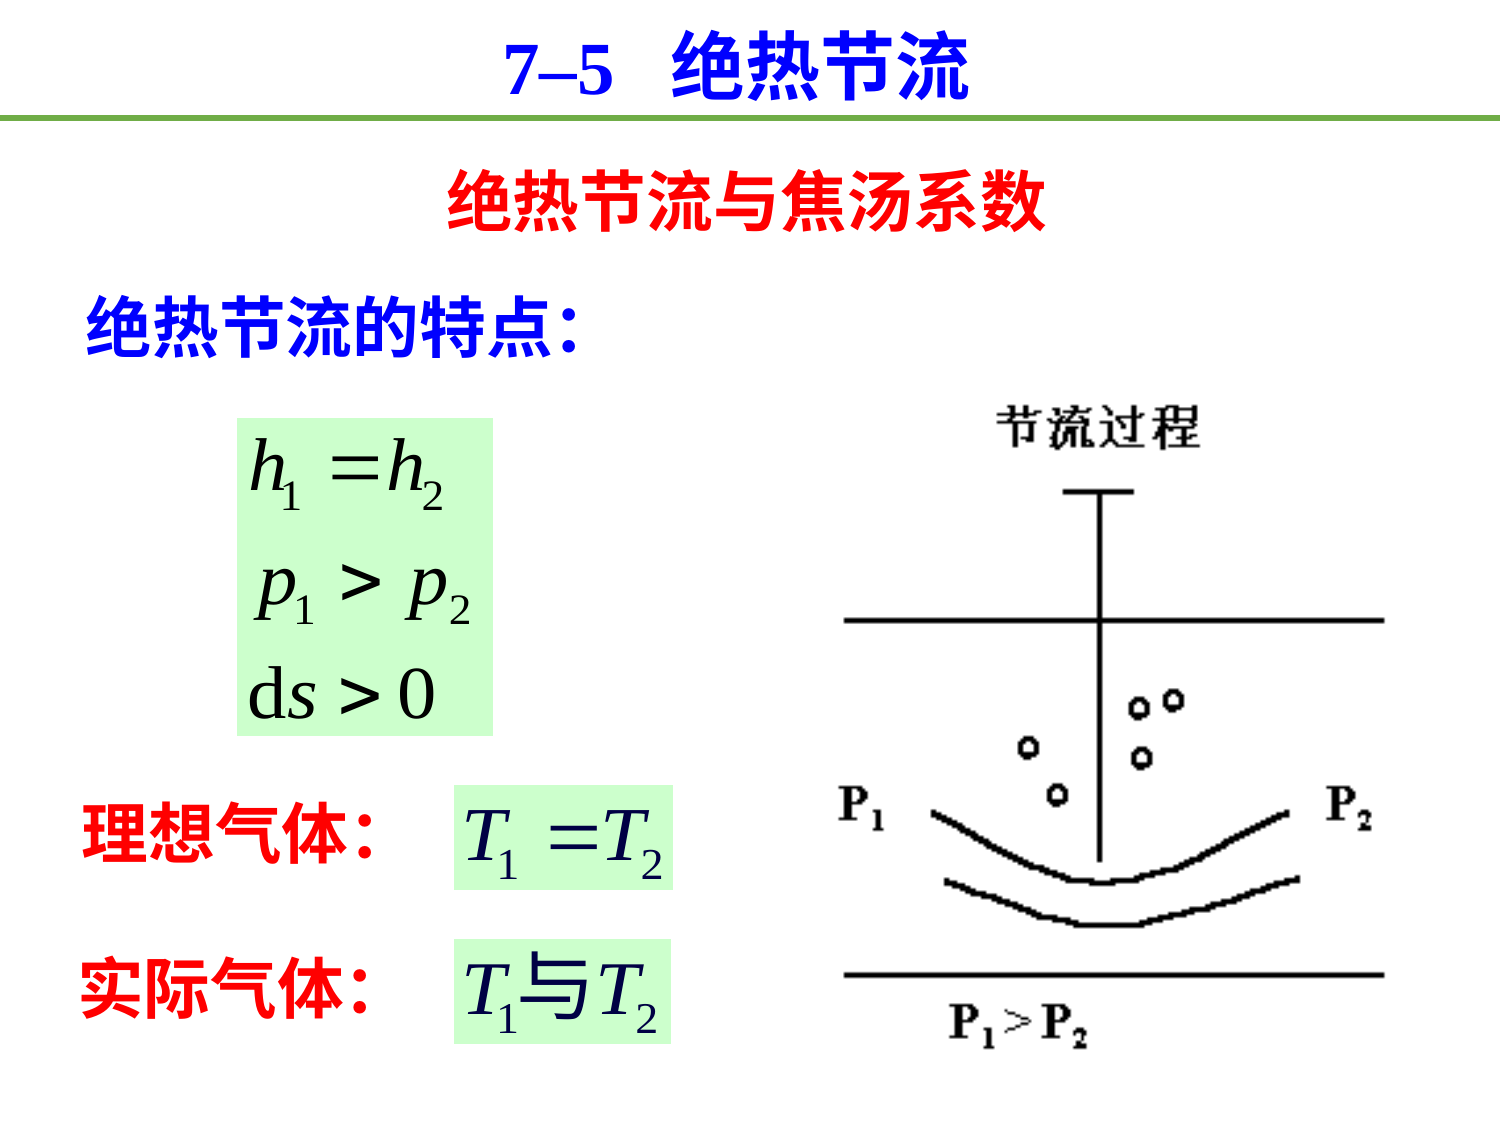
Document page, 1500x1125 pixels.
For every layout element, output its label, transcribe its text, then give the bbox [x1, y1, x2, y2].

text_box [792, 385, 1430, 1061]
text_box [66, 784, 673, 891]
text_box 7–5 绝热节流 [487, 12, 1500, 118]
text_box 绝热节流的特点： [70, 278, 921, 373]
text_box 绝热节流与焦汤系数 [116, 161, 1392, 268]
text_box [62, 938, 672, 1045]
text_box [237, 417, 493, 736]
